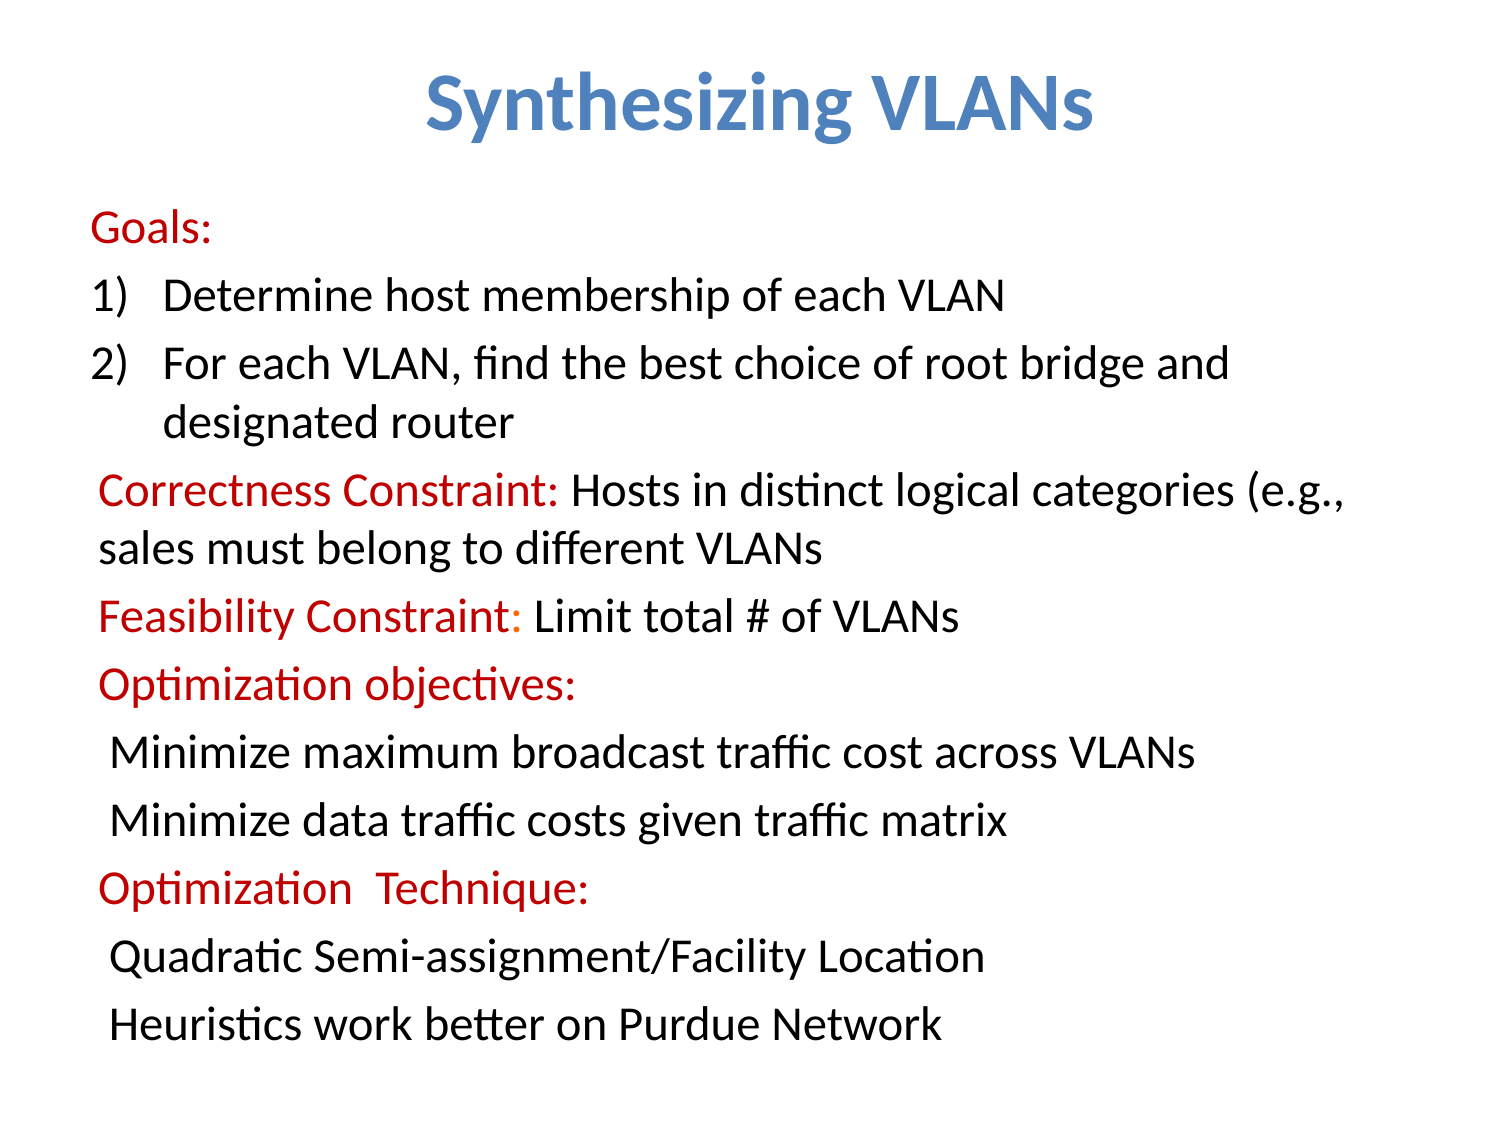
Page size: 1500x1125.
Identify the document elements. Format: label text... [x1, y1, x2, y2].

list Goals: Determine host membership of each VLAN For each VLAN, find the best choice of root bridge and designated router Correctness Constraint: Hosts in distinct logical categories (e.g., sales must belong to different VLANs Feasibility Constraint: Limit total # of VLANs Optimization objectives: Minimize maximum broadcast traffic cost across VLANs Minimize data traffic costs given traffic matrix Optimization Technique: Quadratic Semi-assignment/Facility Location Heuristics work better on Purdue Network [74, 187, 1426, 1063]
title Synthesizing VLANs [0, 0, 1500, 188]
